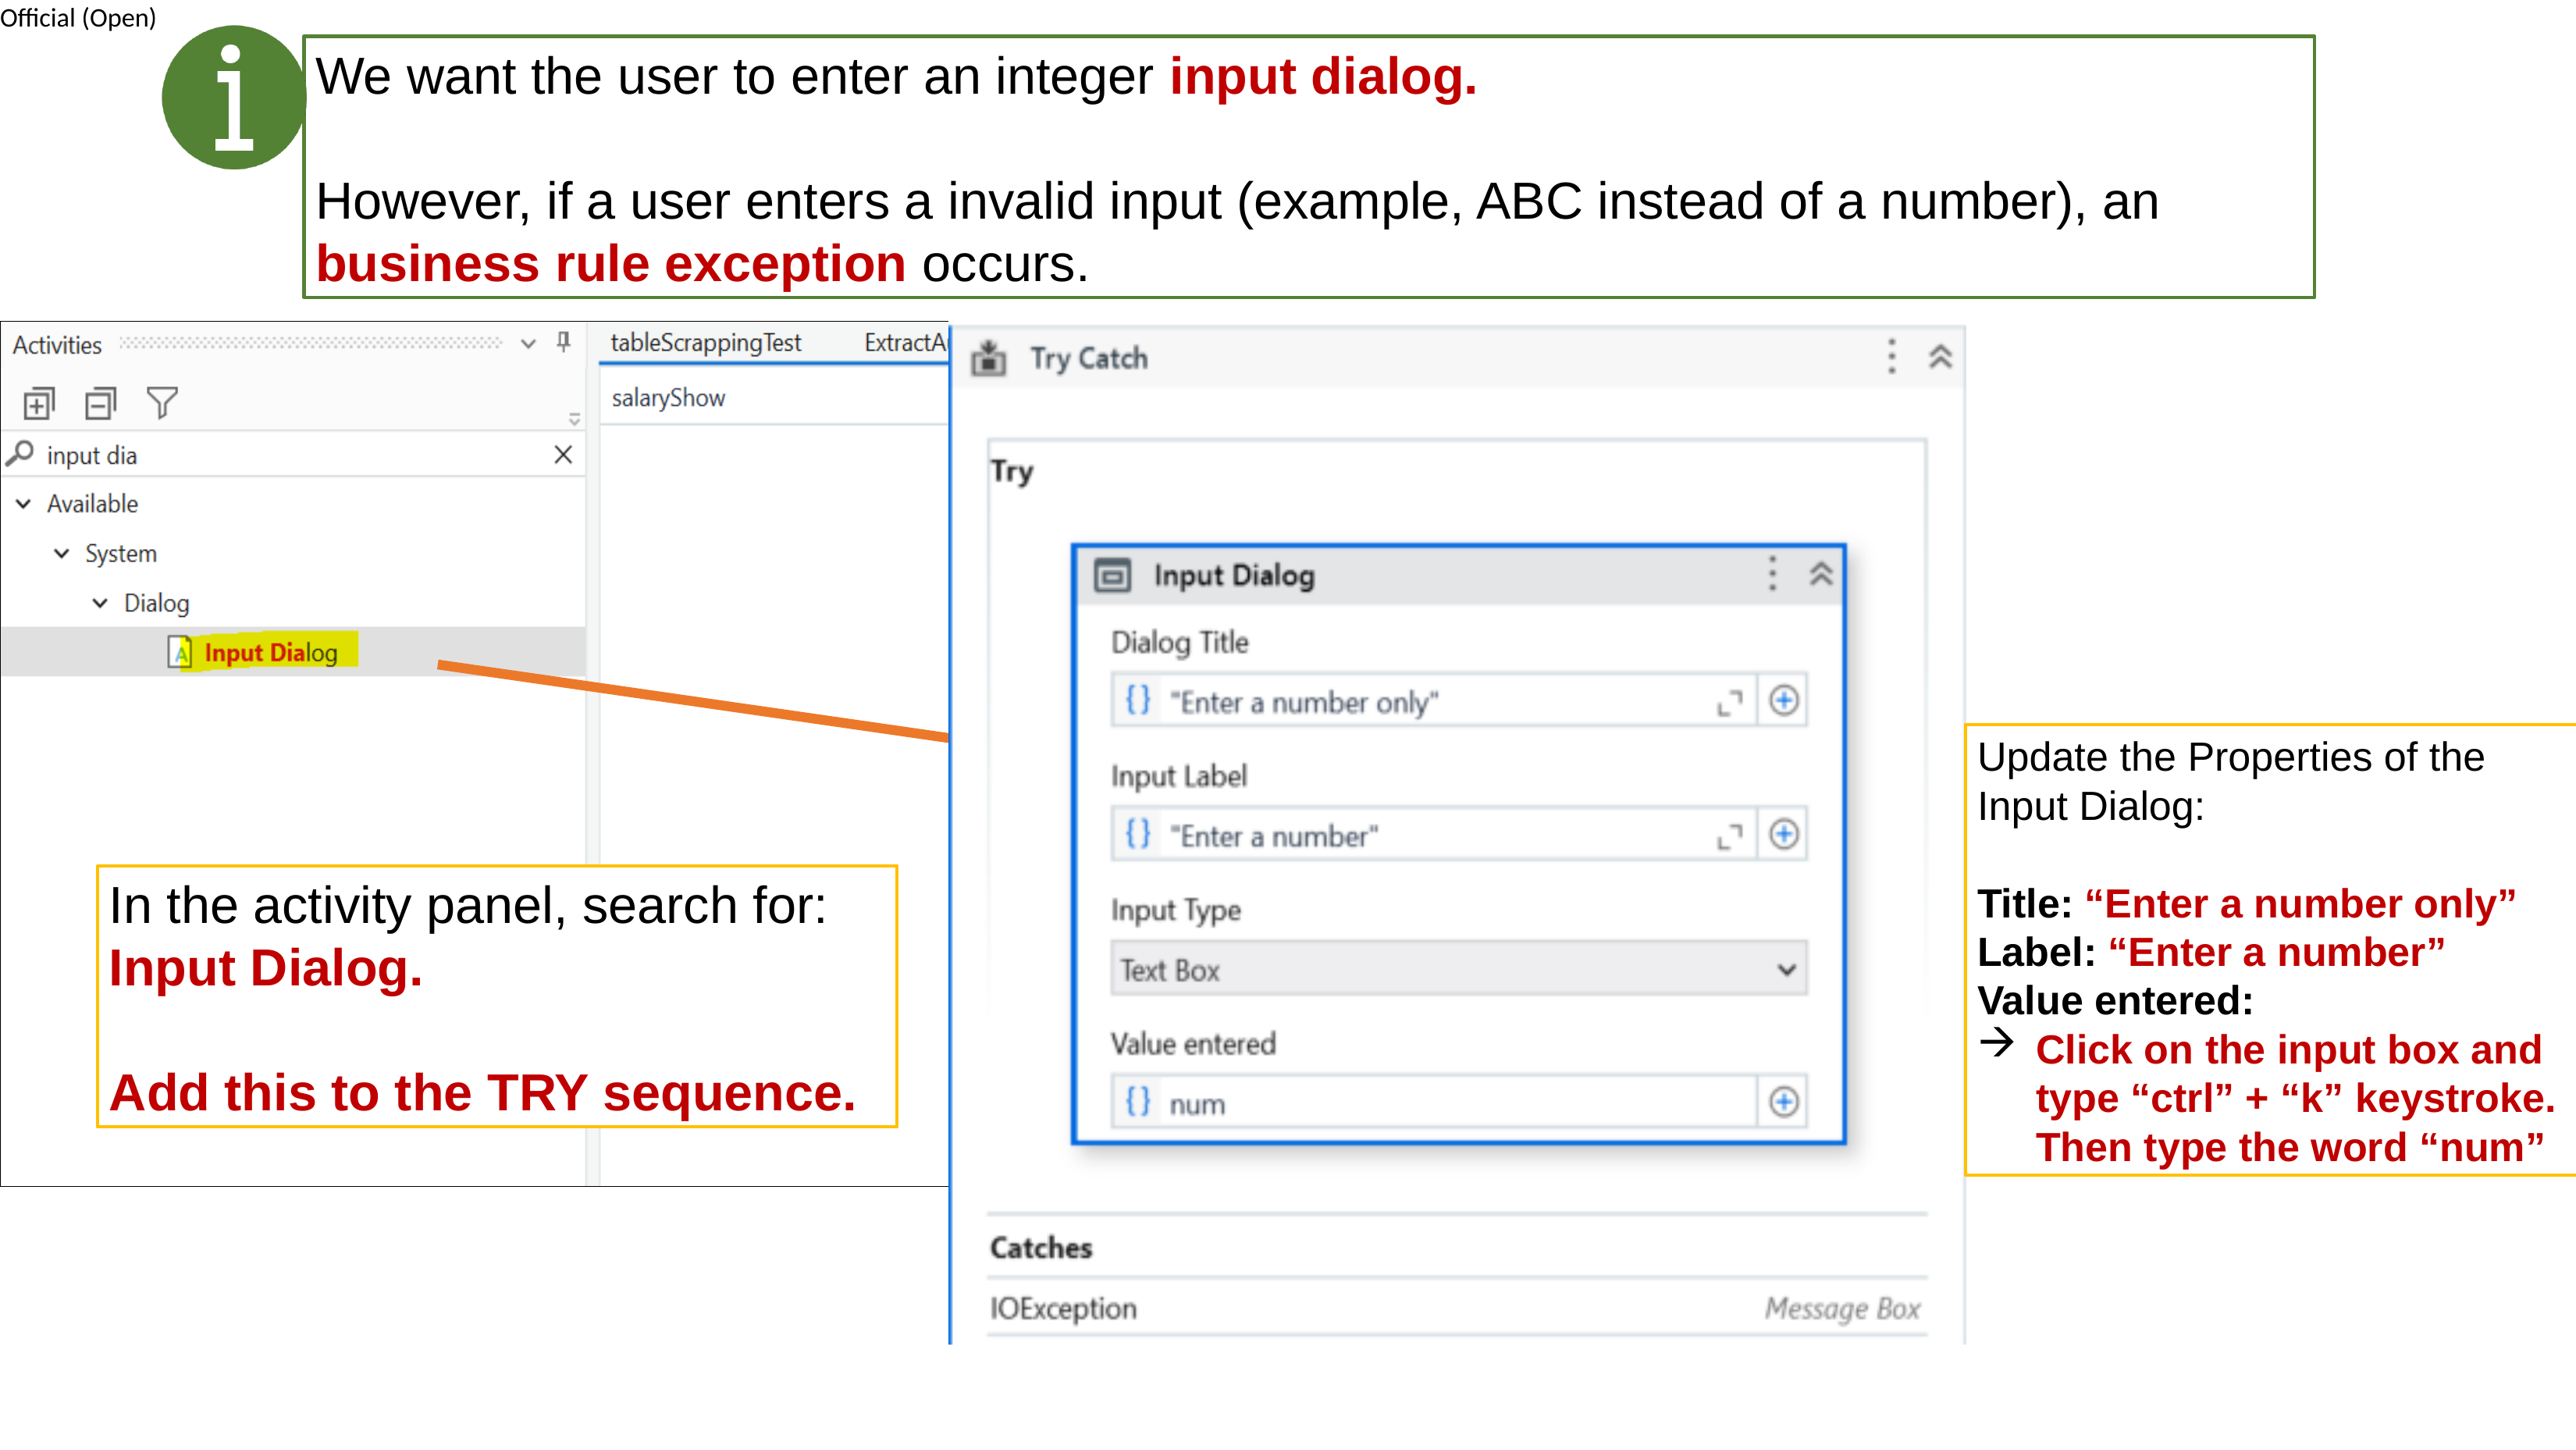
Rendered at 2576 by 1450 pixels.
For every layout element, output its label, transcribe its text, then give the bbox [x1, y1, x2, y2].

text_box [143, 6, 2315, 301]
text_box Update the Properties of the Input Dialog: Title: “Enter a number only” Label: “Enter a number” Value entered: Click on the input box and type “ctrl” + “k” keystroke. Then type the word “num” [1972, 723, 2576, 1177]
picture [0, 321, 1966, 1345]
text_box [437, 664, 944, 775]
